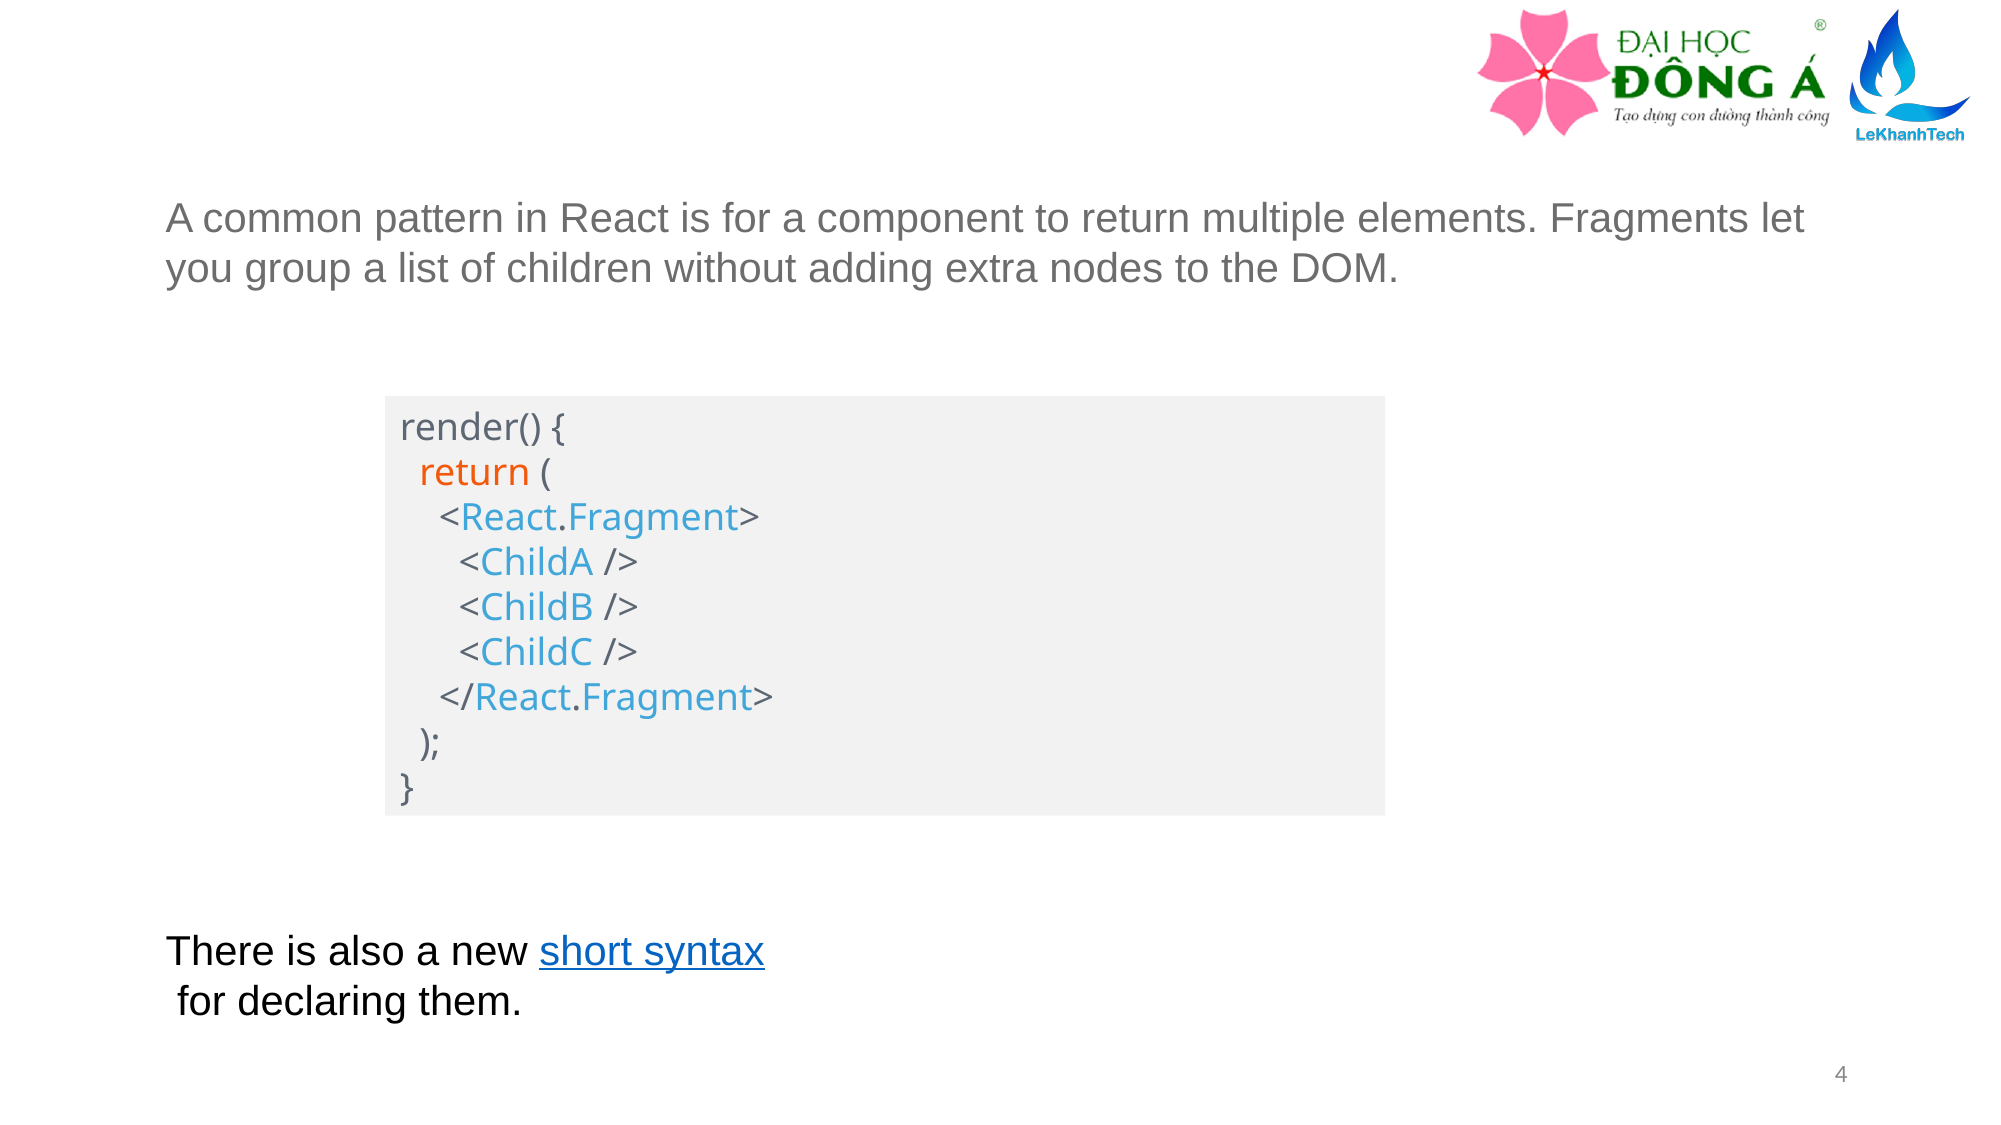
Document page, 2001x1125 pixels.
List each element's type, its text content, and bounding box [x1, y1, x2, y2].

text_box render() { return ( <React.Fragment> <ChildA /> <ChildB /> <ChildC /> </React.Fragment> ); } [385, 395, 1386, 816]
text_box A common pattern in React is for a component to return multiple elements. Fragments let you group a list of children without adding extra nodes to the DOM. [150, 183, 1850, 299]
picture [1465, 5, 1980, 144]
slide_number 4 [1412, 1042, 1863, 1103]
text_box There is also a new short syntax for declaring them. [150, 916, 799, 1031]
